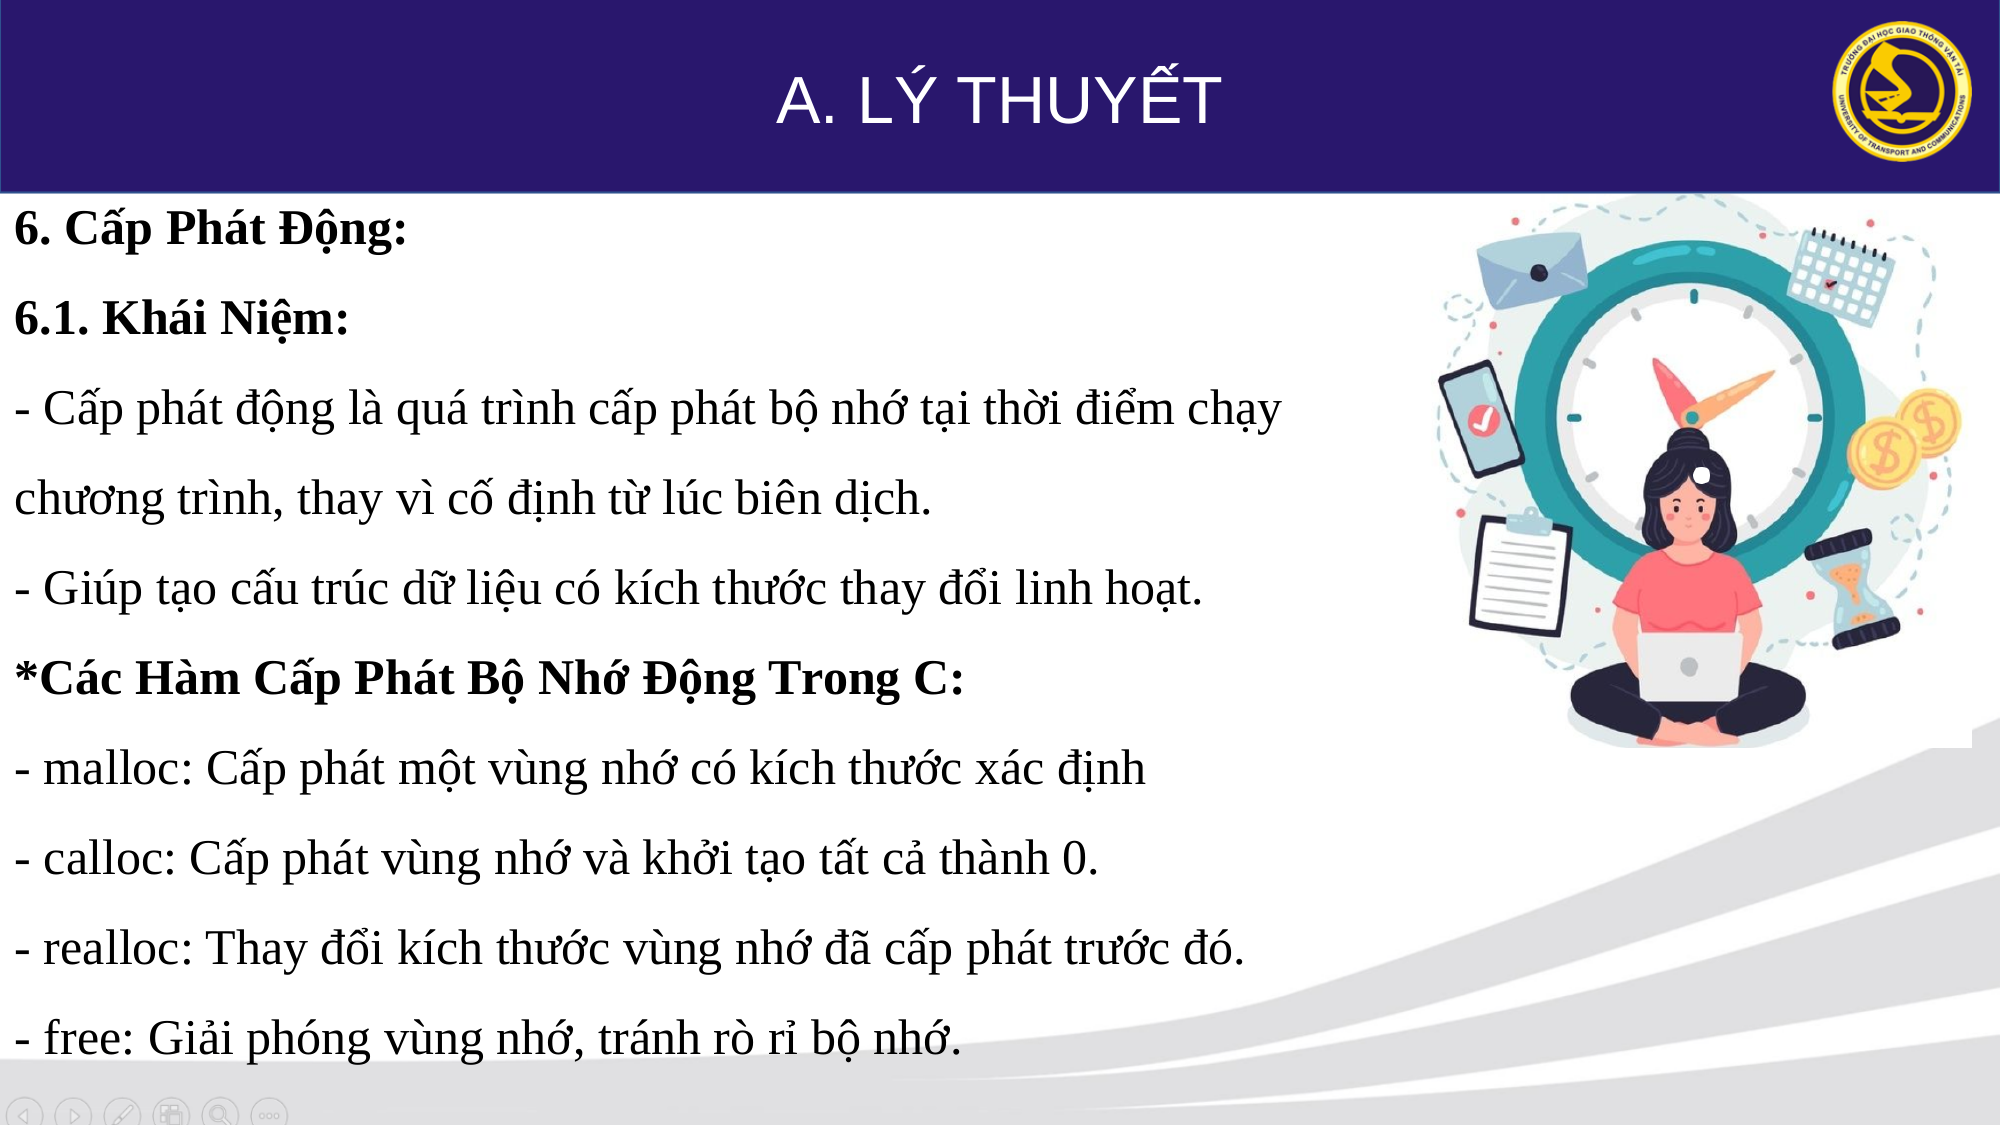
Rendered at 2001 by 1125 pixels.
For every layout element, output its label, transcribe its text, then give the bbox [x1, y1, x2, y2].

picture [0, 0, 2000, 1125]
text_box 6. Cấp Phát Động: 6.1. Khái Niệm: - Cấp phát động là quá trình cấp phát bộ nhớ tại thời điểm chạy chương trình, thay vì cố định từ lúc biên dịch. - Giúp tạo cấu trúc dữ liệu có kích thước thay đổi linh hoạt. *Các Hàm Cấp Phát Bộ Nhớ Động Trong C: - malloc: Cấp phát một vùng nhớ có kích thước xác định - calloc: Cấp phát vùng nhớ và khởi tạo tất cả thành 0. - realloc: Thay đổi kích thước vùng nhớ đã cấp phát trước đó. - free: Giải phóng vùng nhớ, tránh rò rỉ bộ nhớ. [0, 157, 1446, 1075]
text_box A. LÝ THUYẾT [666, 49, 1334, 144]
